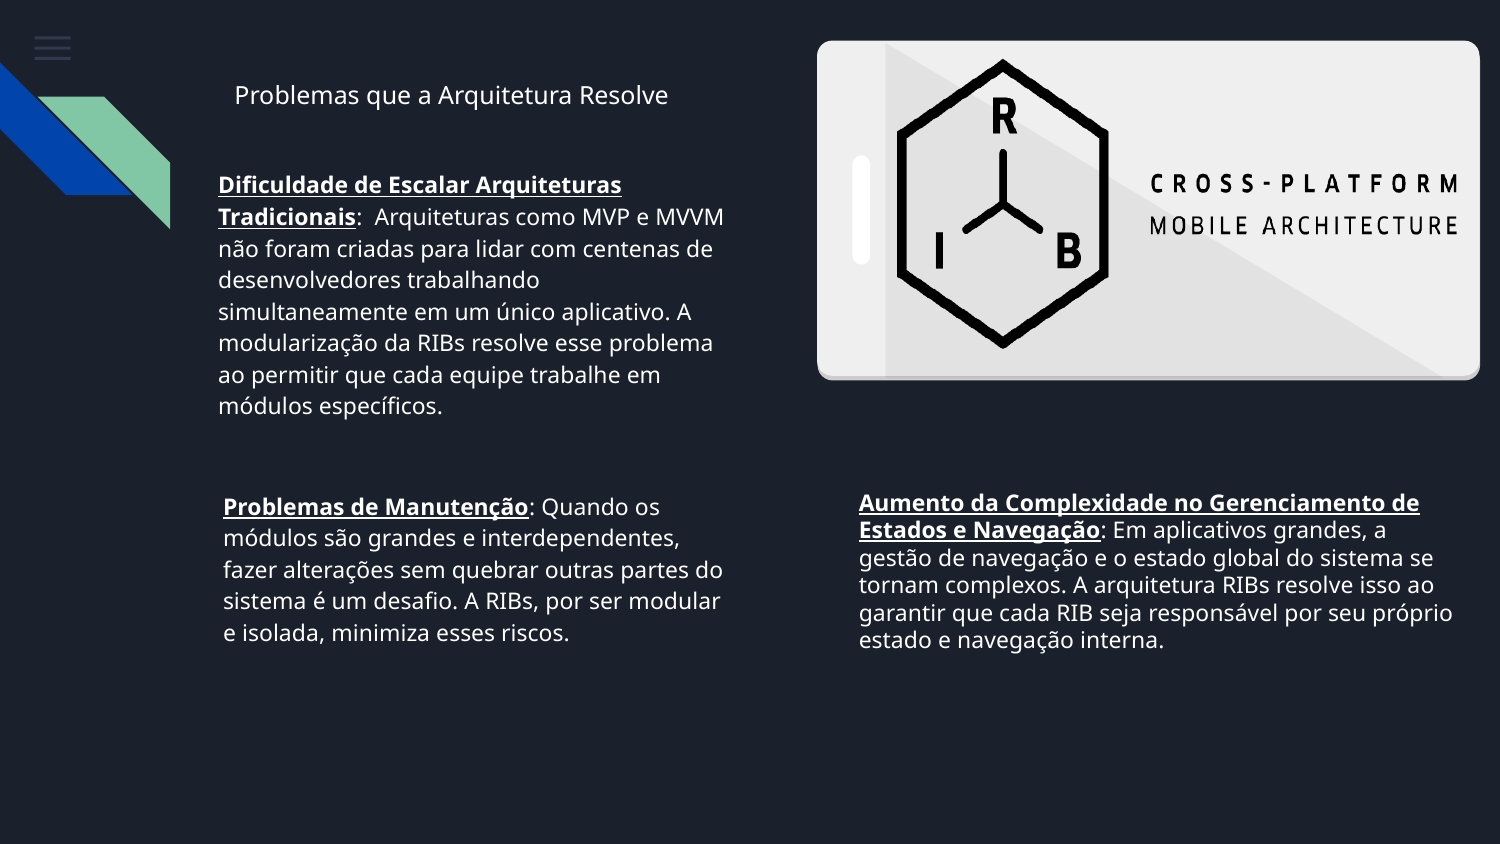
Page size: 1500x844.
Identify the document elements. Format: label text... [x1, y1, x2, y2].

list Problemas de Manutenção: Quando os módulos são grandes e interdependentes, fazer alterações sem quebrar outras partes do sistema é um desafio. A RIBs, por ser modular e isolada, minimiza esses riscos. [208, 473, 755, 599]
picture [897, 58, 1457, 349]
text_box Aumento da Complexidade no Gerenciamento de Estados e Navegação: Em aplicativos grandes, a gestão de navegação e o estado global do sistema se tornam complexos. A arquitetura RIBs resolve isso ao garantir que cada RIB seja responsável por seu próprio estado e navegação interna. [843, 473, 1474, 678]
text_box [816, 40, 1481, 381]
title Dificuldade de Escalar Arquiteturas Tradicionais: Arquiteturas como MVP e MVVM não foram criadas para lidar com centenas de desenvolvedores trabalhando simultaneamente em um único aplicativo. A modularização da RIBs resolve esse problema ao permitir que cada equipe trabalhe em módulos específicos. [203, 152, 750, 394]
title Problemas que a Arquitetura Resolve [212, 64, 811, 215]
